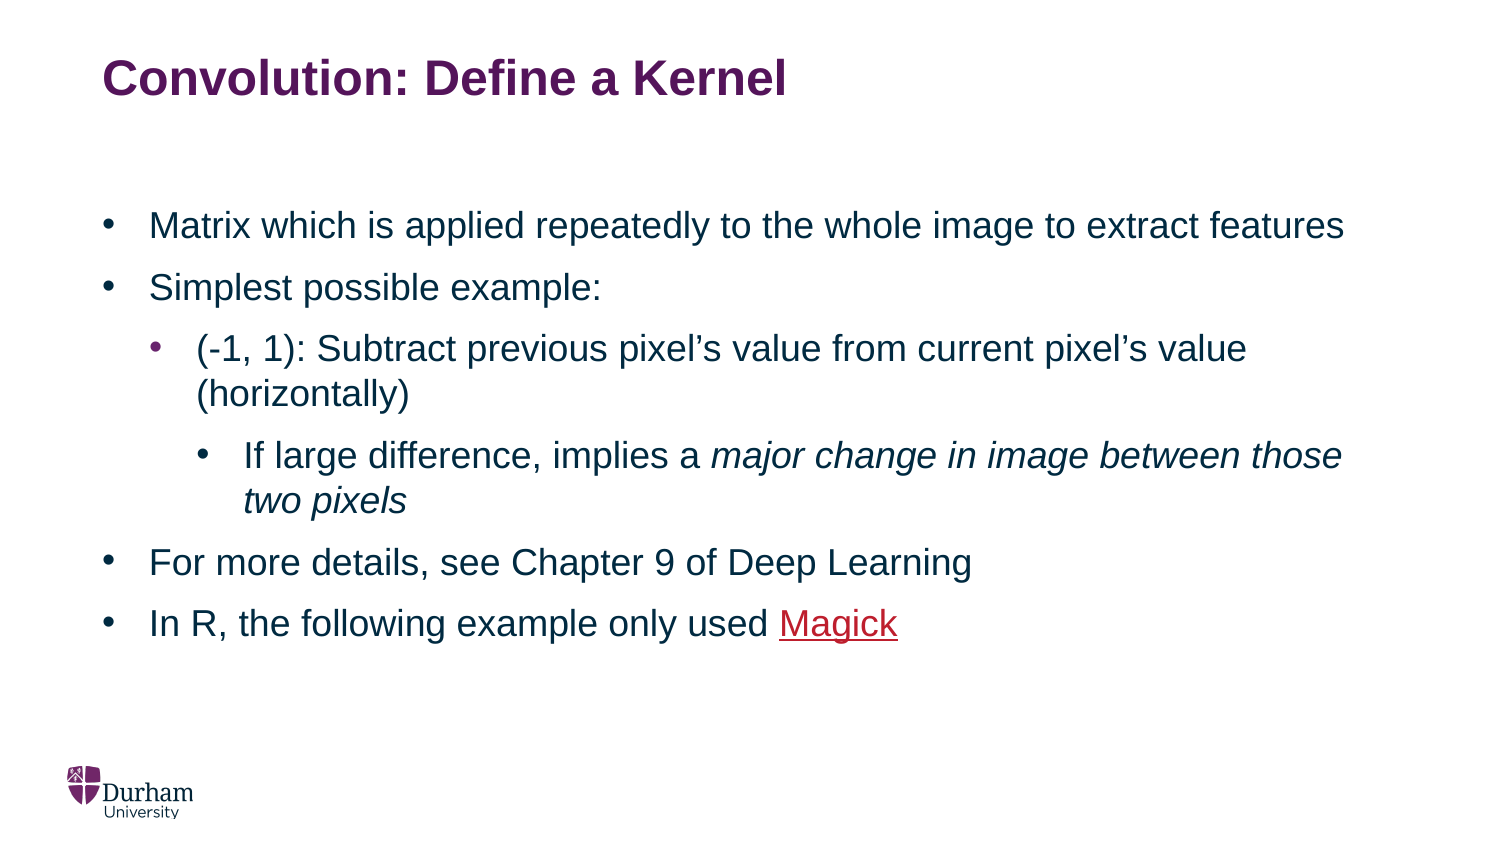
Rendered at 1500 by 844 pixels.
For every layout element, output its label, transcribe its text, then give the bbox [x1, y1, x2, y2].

list Matrix which is applied repeatedly to the whole image to extract features Simplest possible example: (-1, 1): Subtract previous pixel’s value from current pixel’s value (horizontally) If large difference, implies a major change in image between those two pixels For more details, see Chapter 9 of Deep Learning In R, the following example only used Magick [101, 200, 1399, 679]
title Convolution: Define a Kernel [101, 45, 1399, 187]
